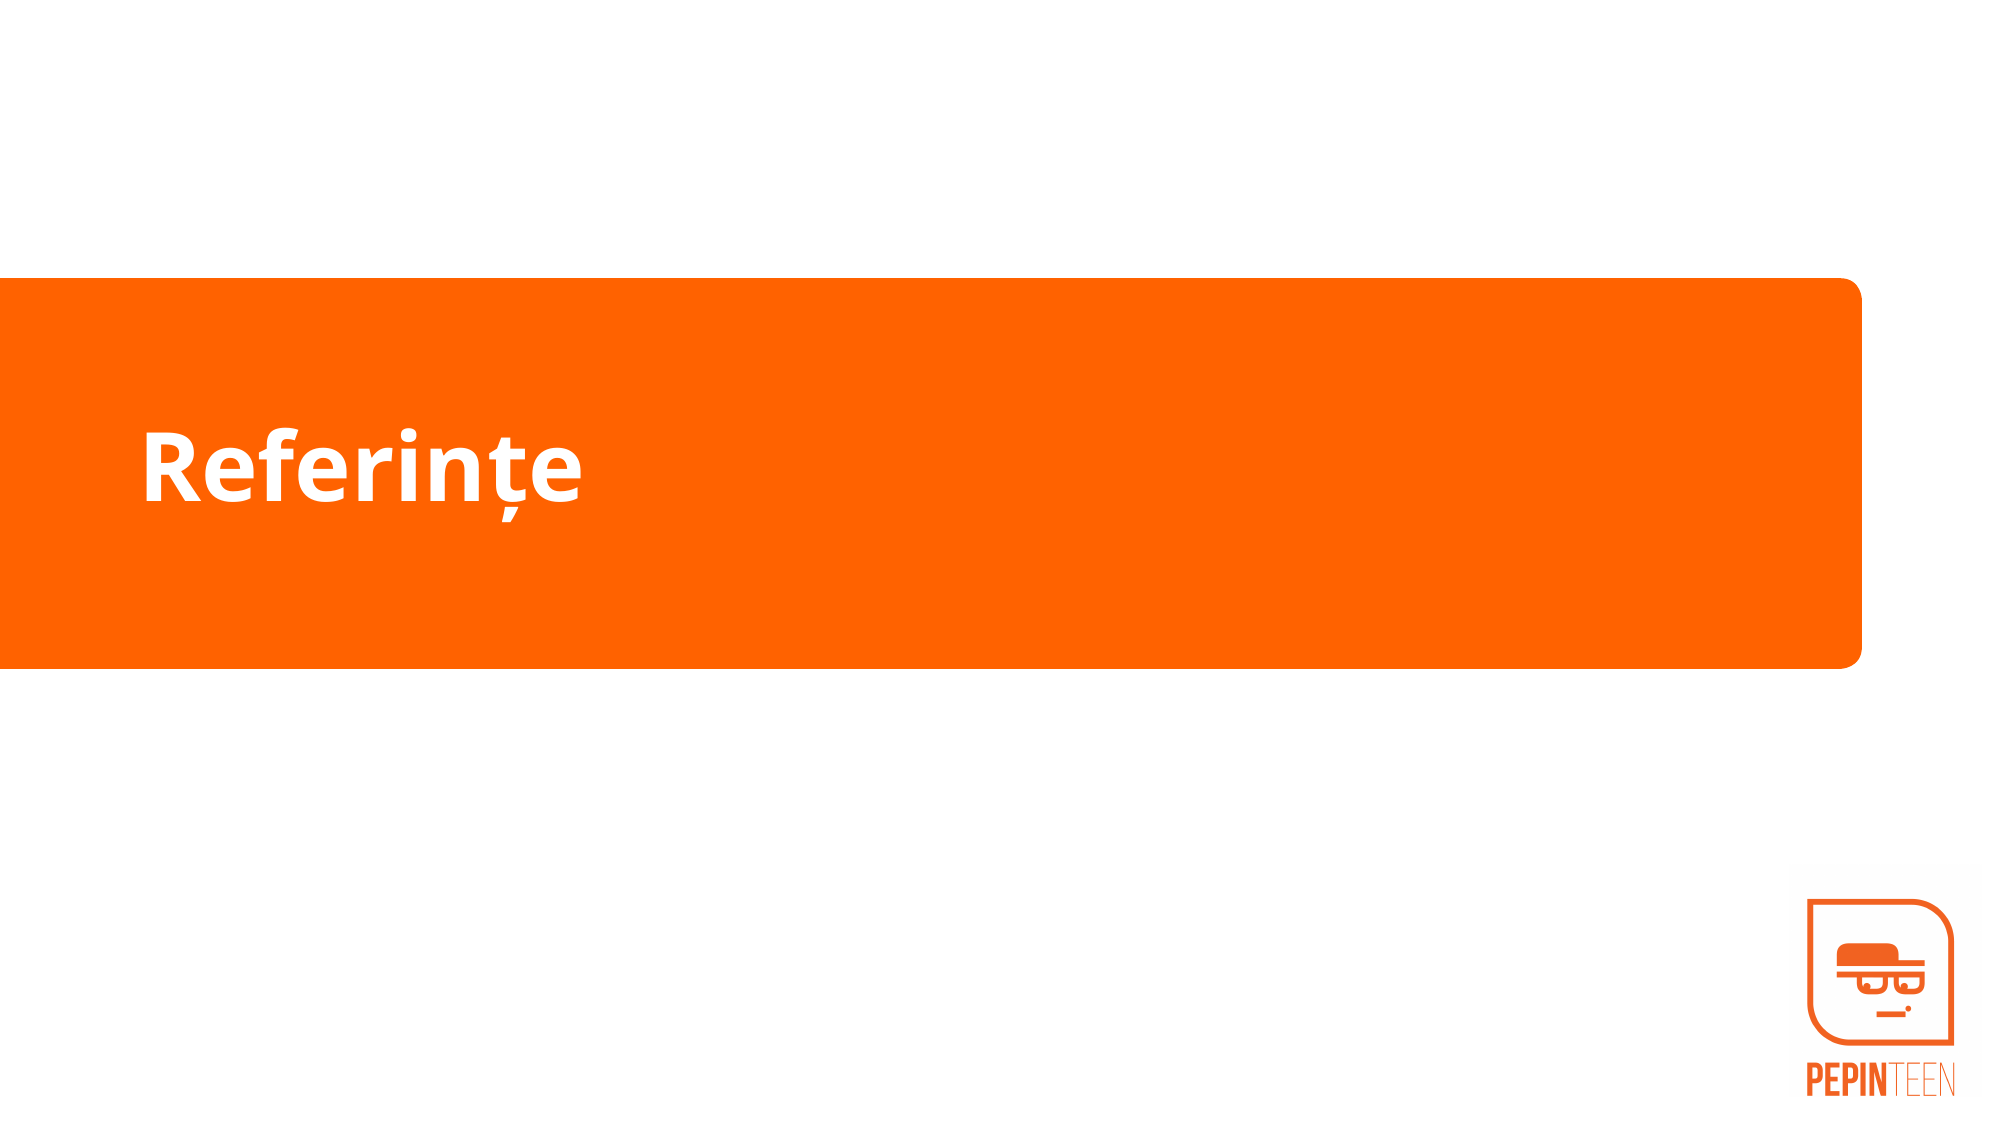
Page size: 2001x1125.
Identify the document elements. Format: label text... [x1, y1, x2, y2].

title Referințe [138, 278, 1830, 667]
picture [1789, 864, 1982, 1097]
